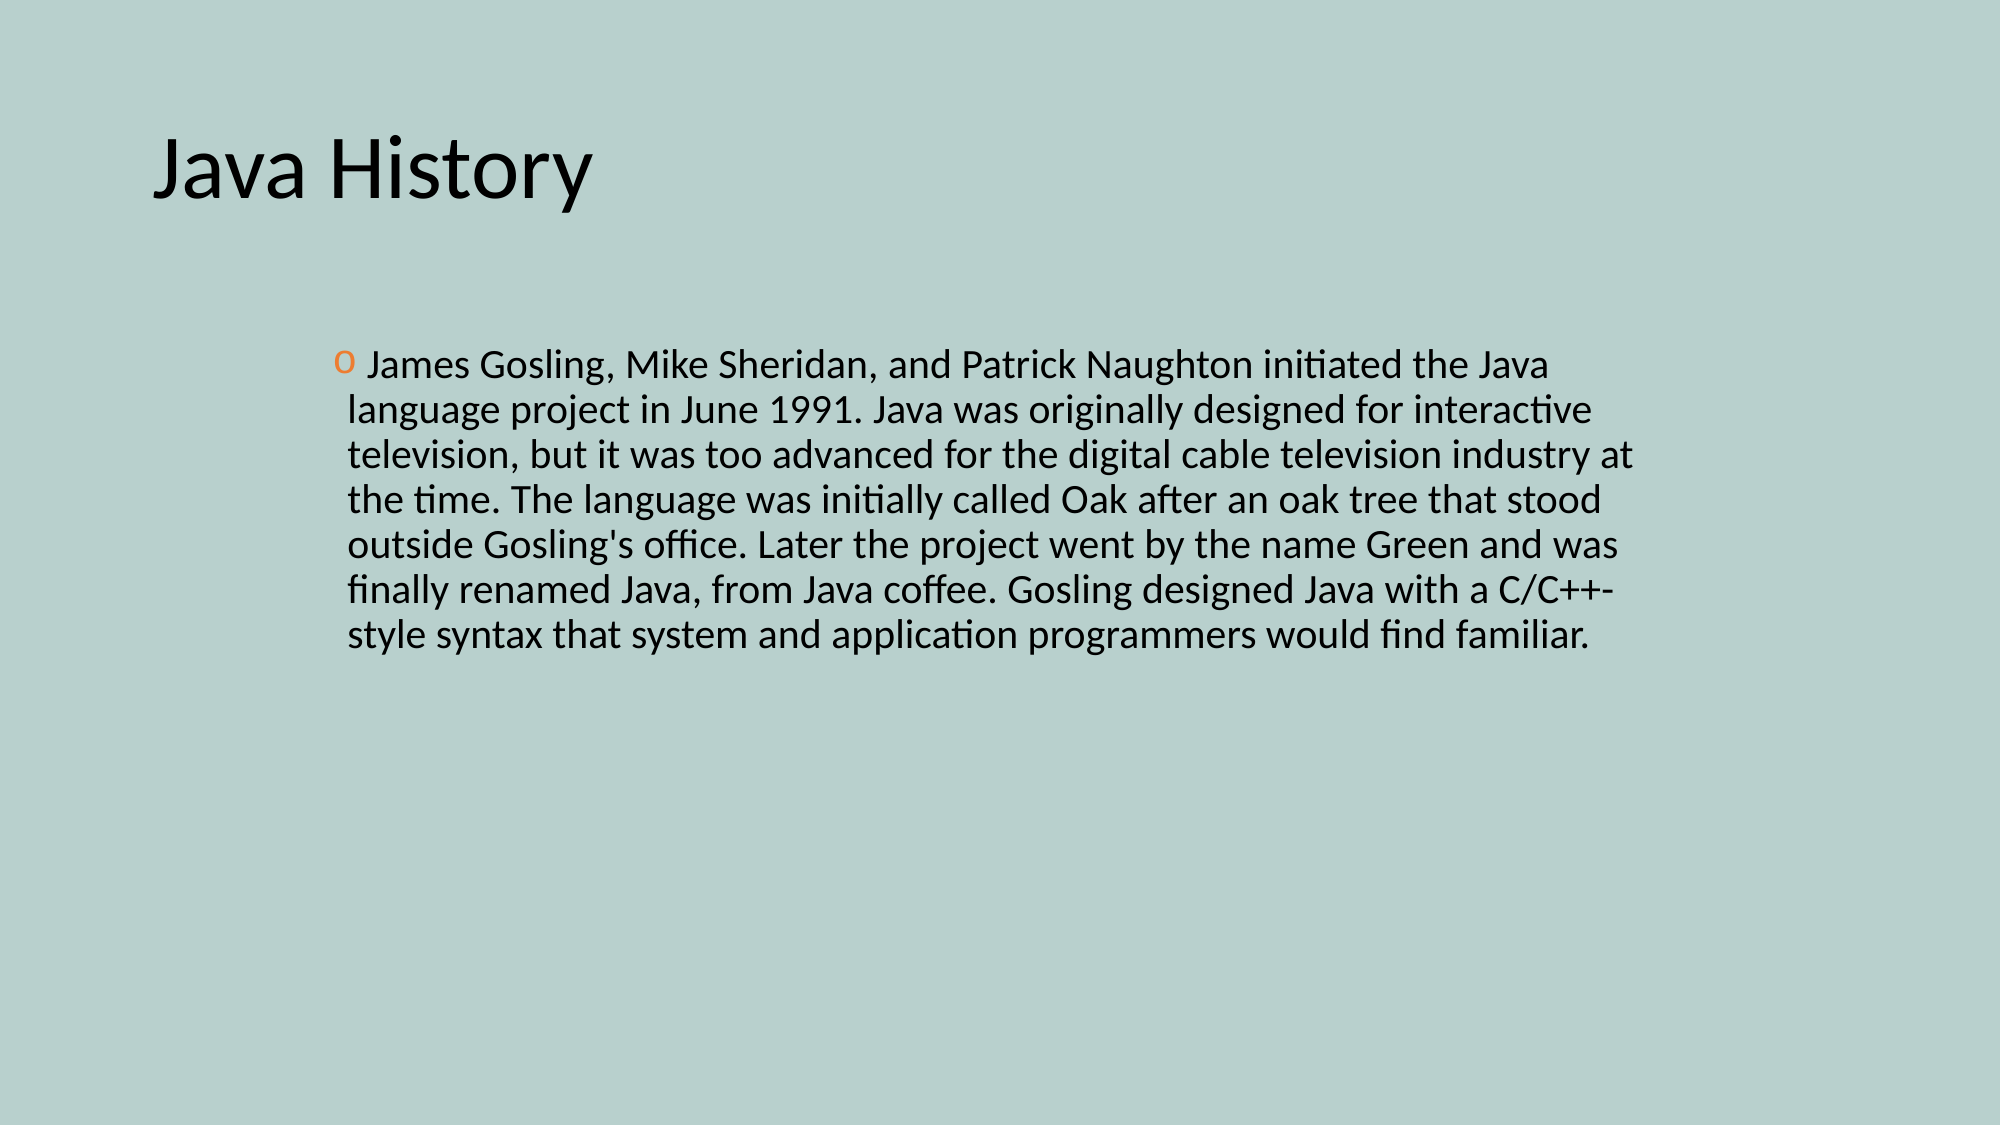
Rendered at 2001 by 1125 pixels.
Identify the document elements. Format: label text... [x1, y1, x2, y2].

text_box James Gosling, Mike Sheridan, and Patrick Naughton initiated the Java language project in June 1991. Java was originally designed for interactive television, but it was too advanced for the digital cable television industry at the time. The language was initially called Oak after an oak tree that stood outside Gosling's office. Later the project went by the name Green and was finally renamed Java, from Java coffee. Gosling designed Java with a C/C++-style syntax that system and application programmers would find familiar. [324, 335, 1675, 988]
title Java History [137, 59, 1863, 278]
